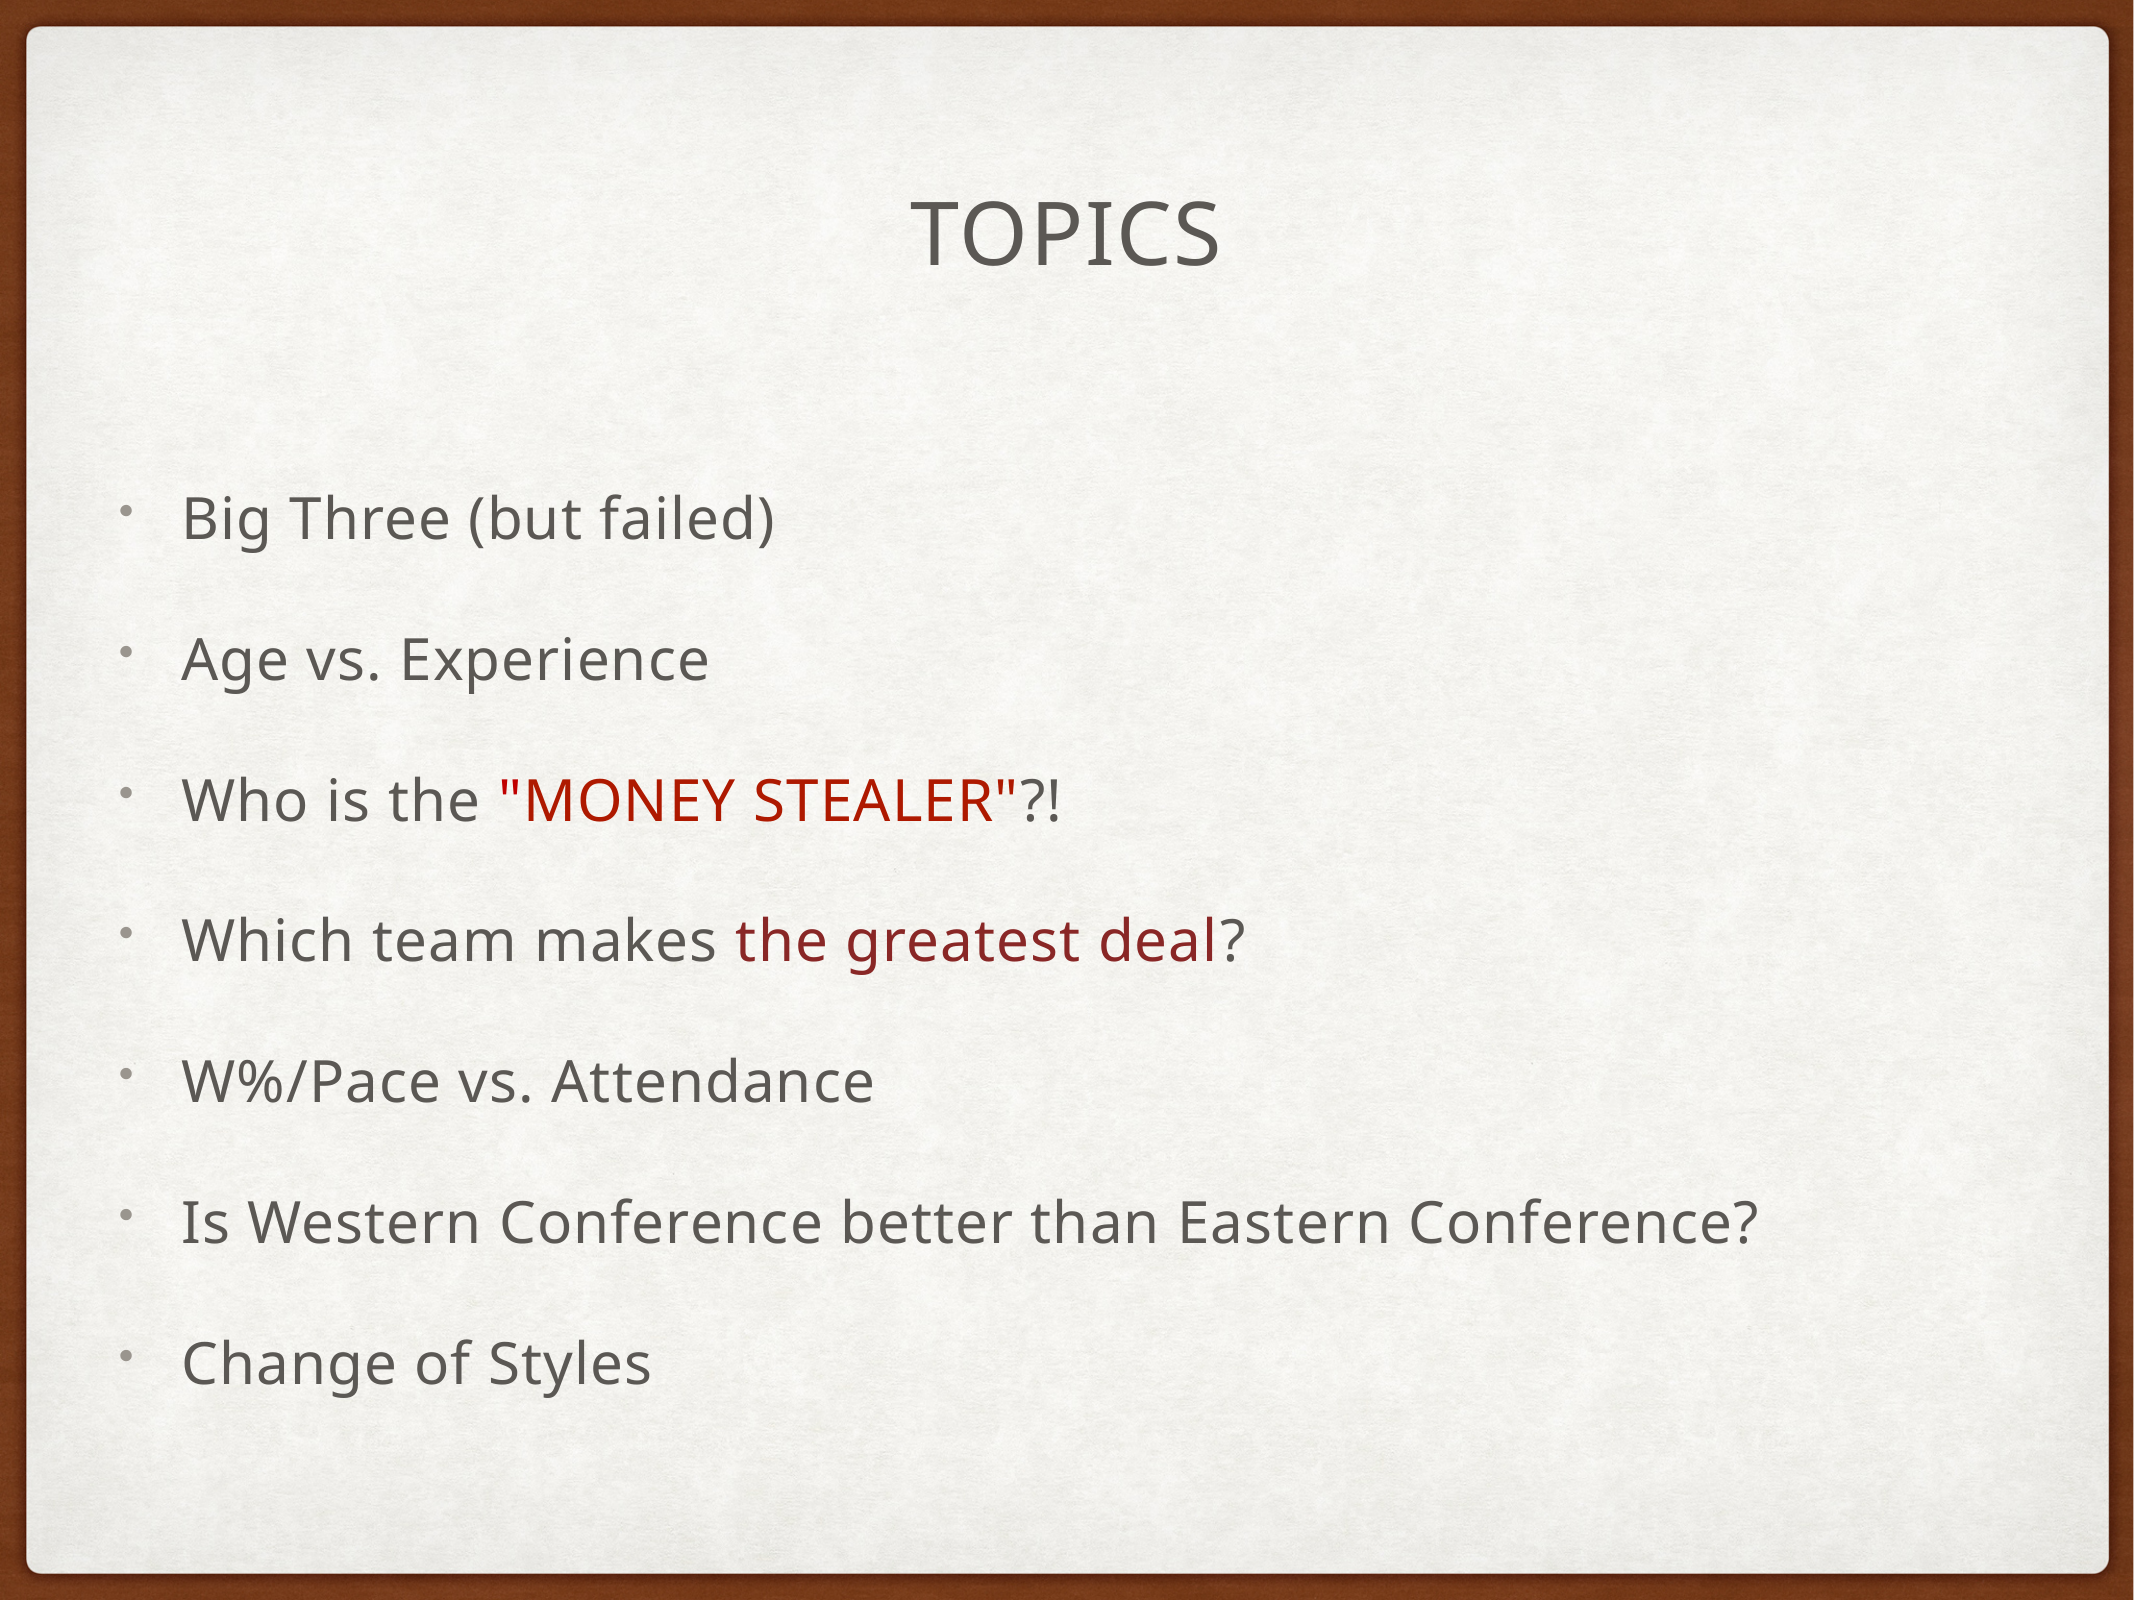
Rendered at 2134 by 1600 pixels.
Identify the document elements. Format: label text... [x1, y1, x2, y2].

picture [0, 0, 2134, 1600]
list Big Three (but failed) Age vs. Experience Who is the "MONEY STEALER"?! Which team makes the greatest deal? W%/Pace vs. Attendance Is Western Conference better than Eastern Conference? Change of Styles [109, 472, 2024, 1557]
title Topics [109, 168, 2024, 293]
